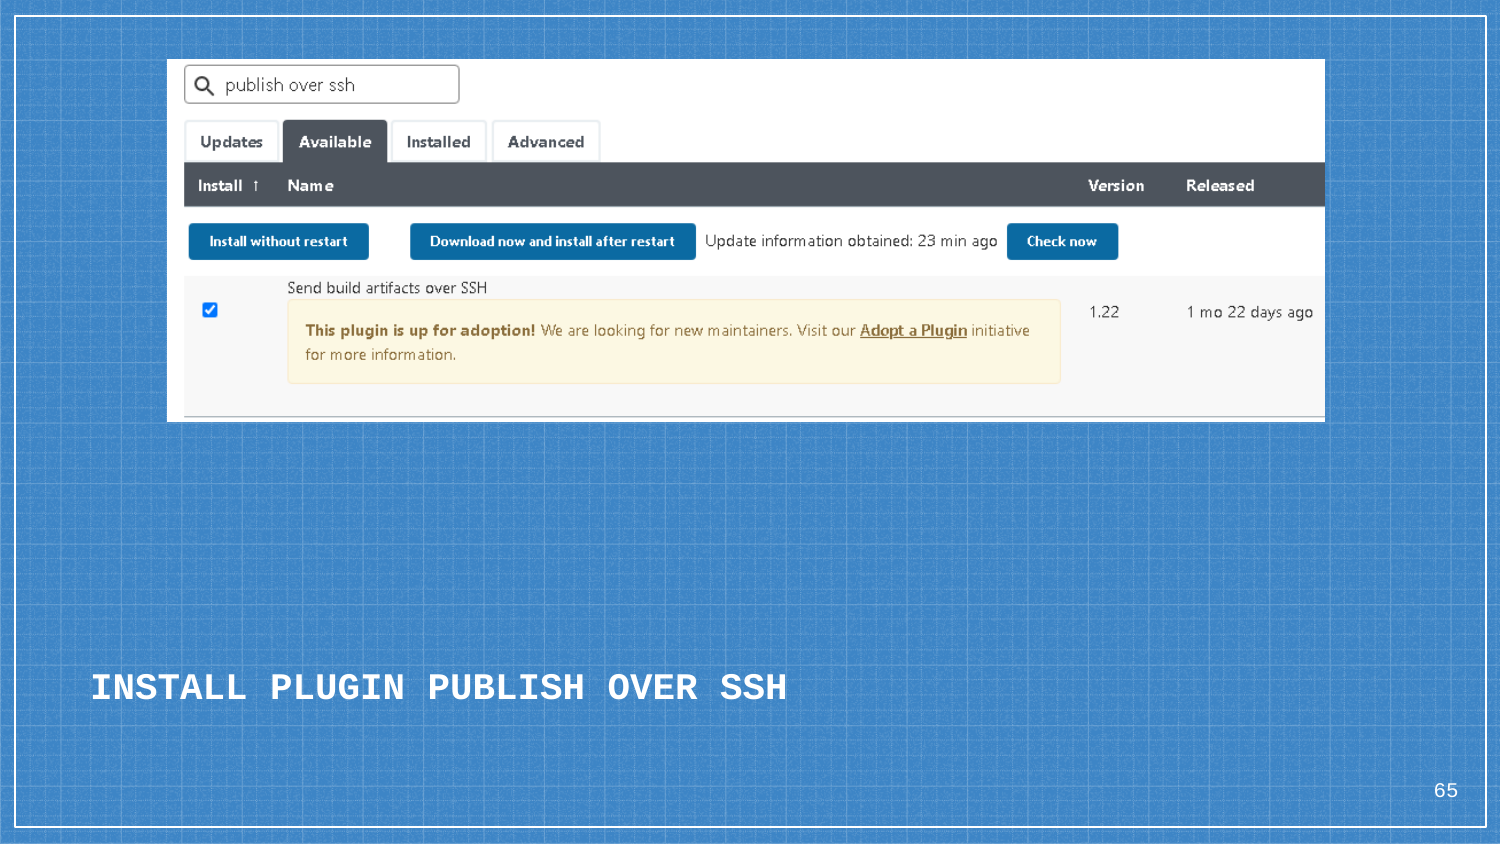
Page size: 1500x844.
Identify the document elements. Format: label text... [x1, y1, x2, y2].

list INSTALL PLUGIN PUBLISH OVER SSH [75, 646, 875, 785]
picture [0, 0, 1500, 844]
slide_number 65 [1398, 761, 1474, 810]
